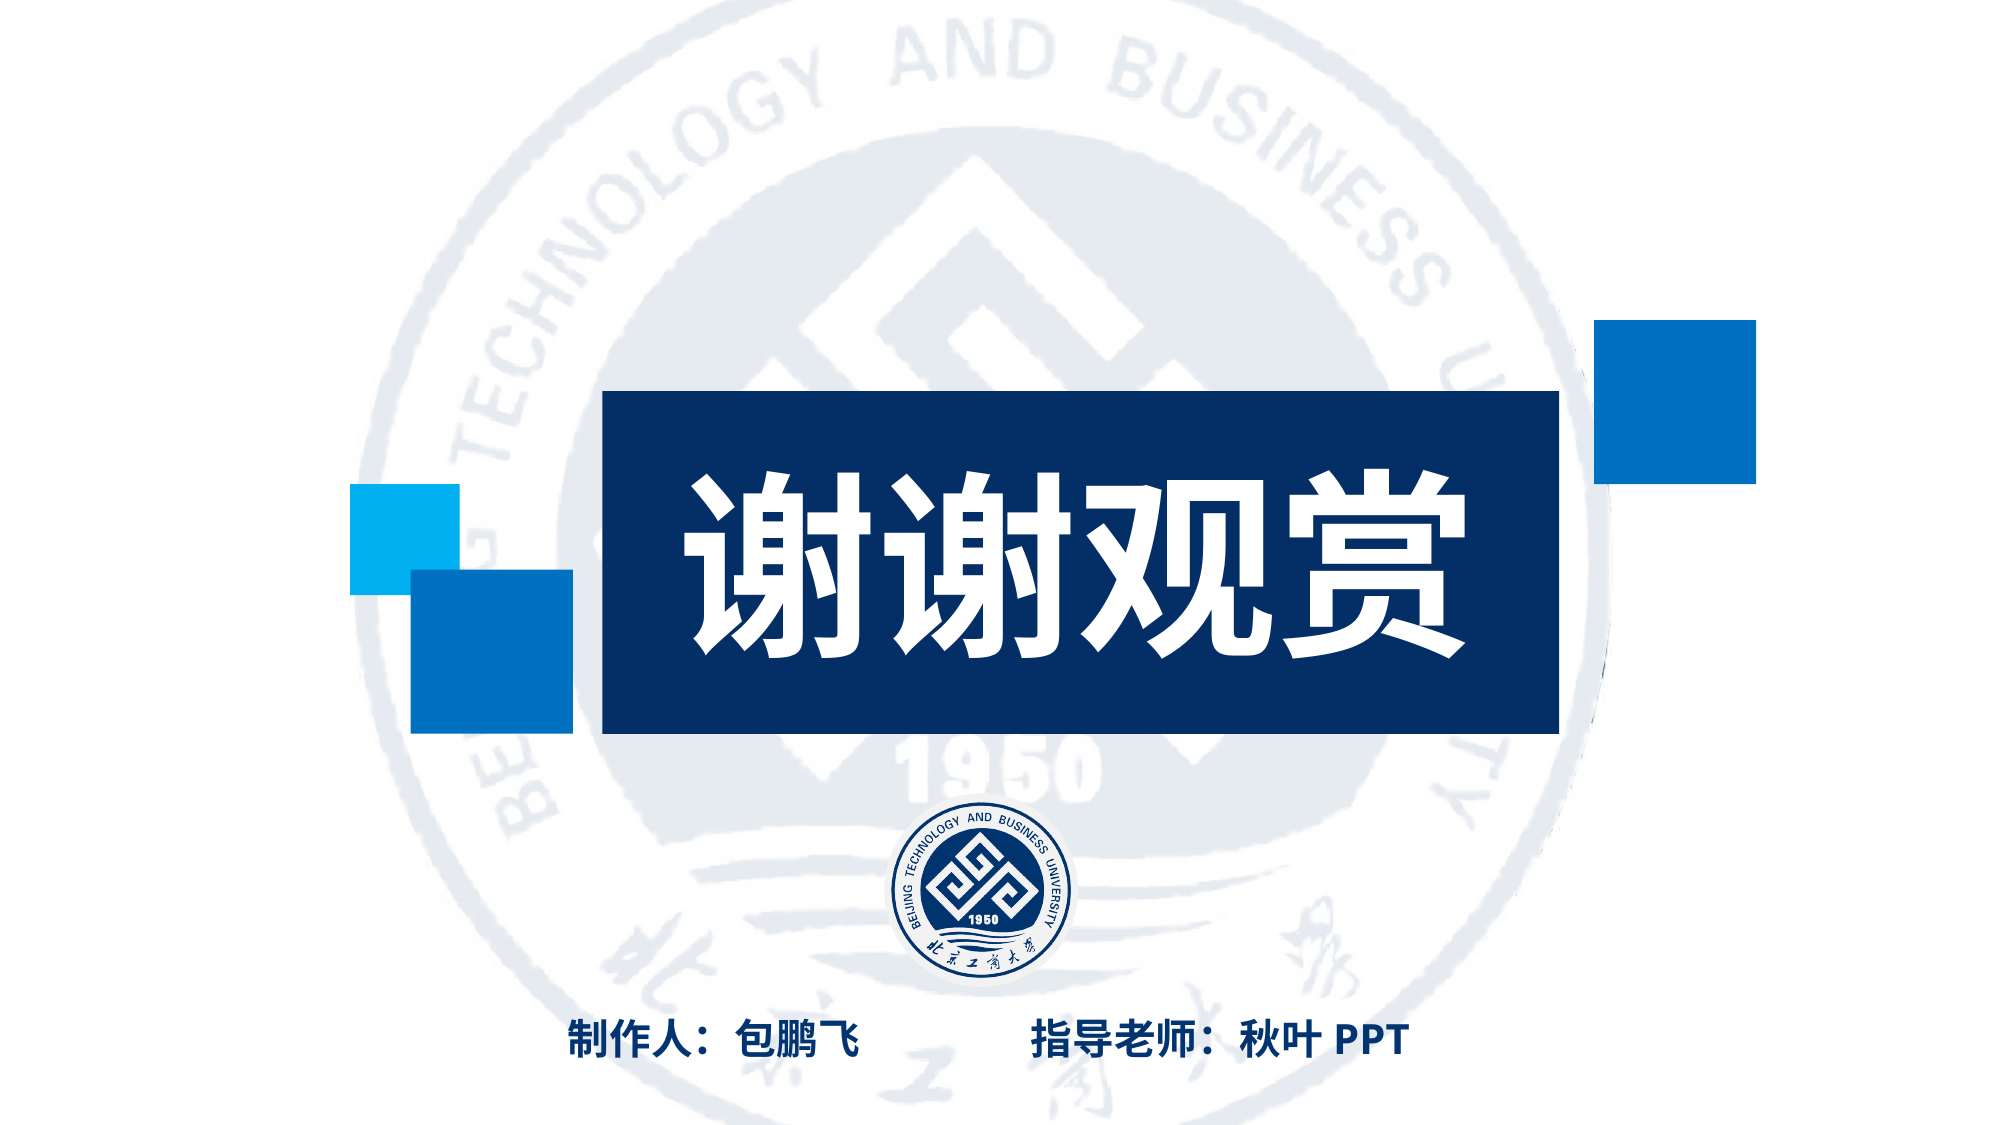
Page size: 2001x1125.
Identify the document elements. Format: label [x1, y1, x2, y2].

text_box [884, 793, 1078, 987]
text_box [349, 0, 1613, 1125]
text_box [1613, 319, 1757, 485]
